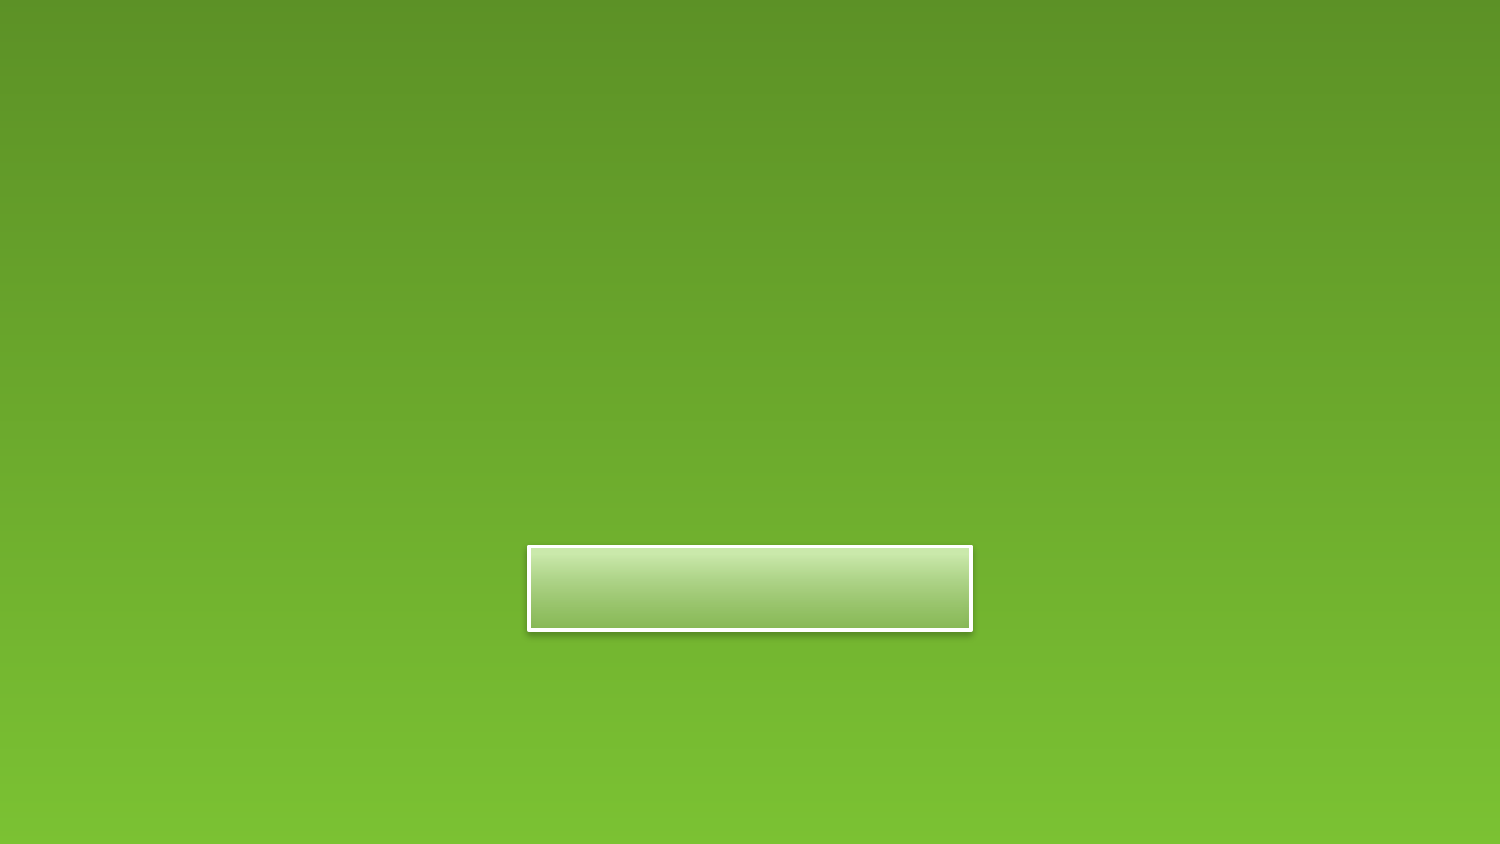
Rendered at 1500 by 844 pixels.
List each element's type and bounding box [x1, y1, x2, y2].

text_box [528, 546, 972, 631]
